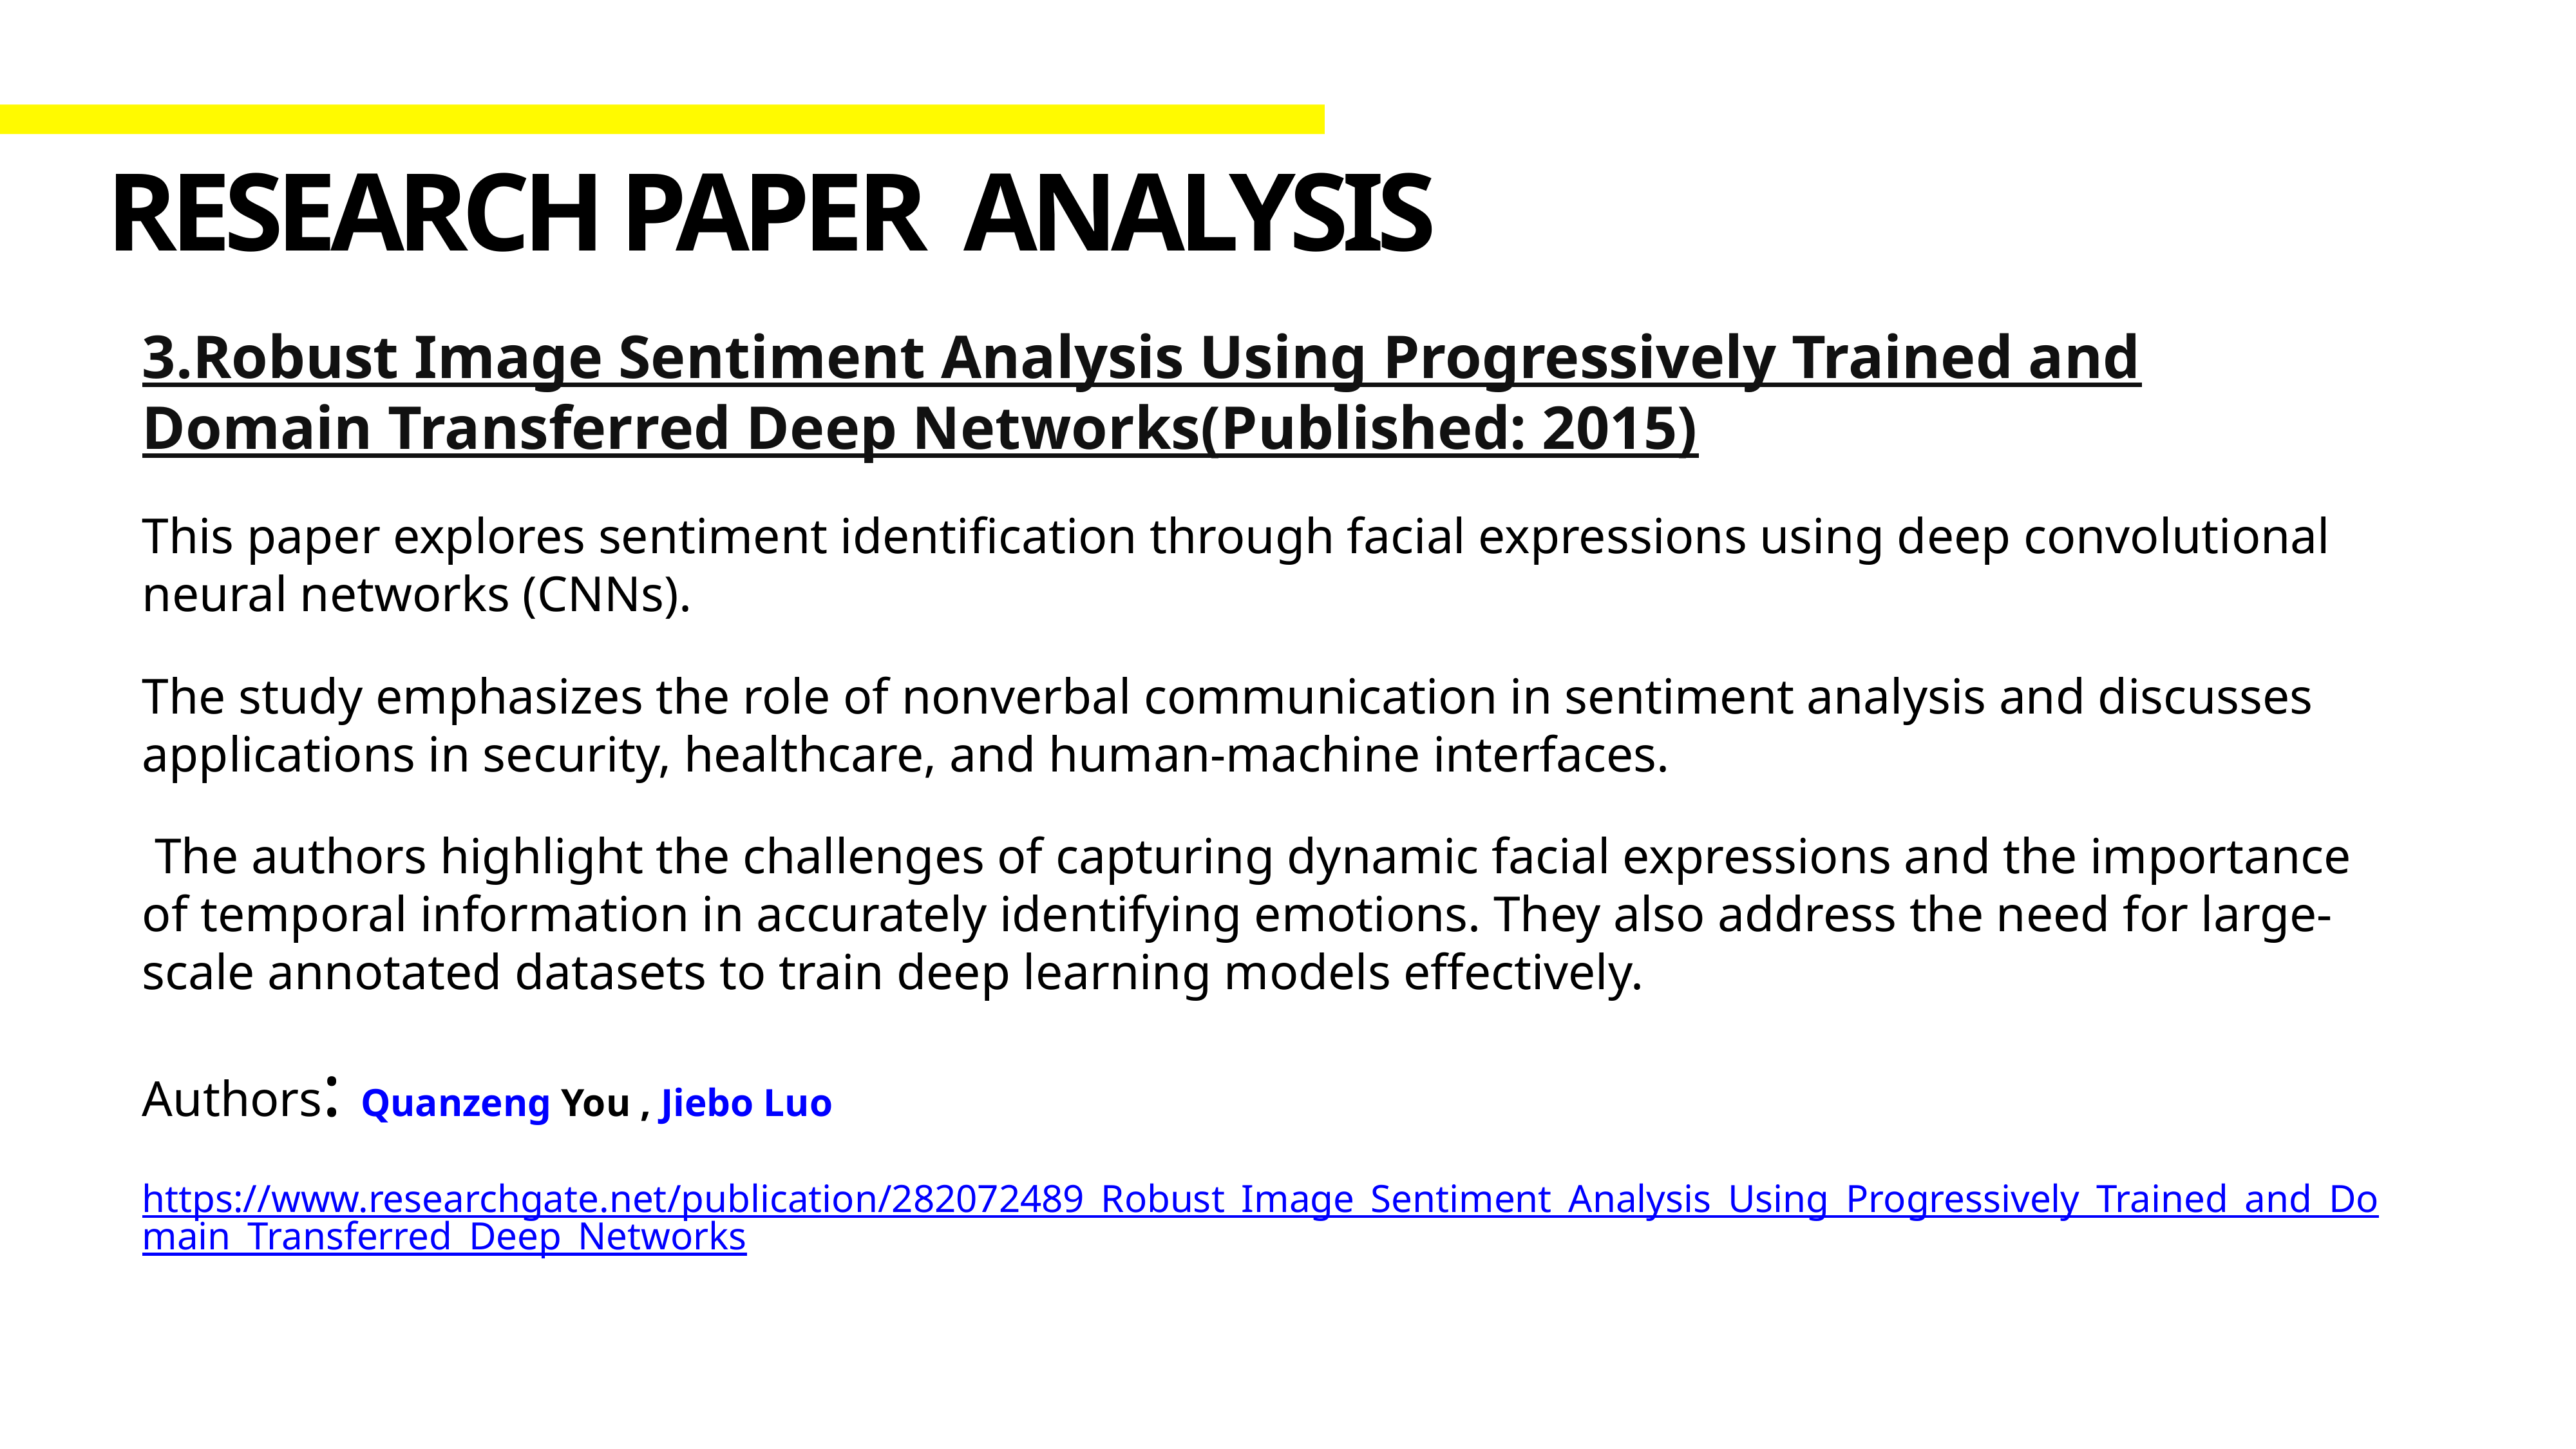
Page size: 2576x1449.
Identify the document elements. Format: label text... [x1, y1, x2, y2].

list 3.Robust Image Sentiment Analysis Using Progressively Trained and Domain Transferred Deep Networks(Published: 2015) This paper explores sentiment identification through facial expressions using deep convolutional neural networks (CNNs). The study emphasizes the role of nonverbal communication in sentiment analysis and discusses applications in security, healthcare, and human-machine interfaces. The authors highlight the challenges of capturing dynamic facial expressions and the importance of temporal information in accurately identifying emotions. They also address the need for large-scale annotated datasets to train deep learning models effectively. Authors: Quanzeng You , Jiebo Luo https://www.researchgate.net/publication/282072489_Robust_Image_Sentiment_Analysis_Using_Progressively_Trained_and_Domain_Transferred_Deep_Networks [136, 313, 2392, 1283]
title Research paper analysis [101, 162, 2452, 284]
